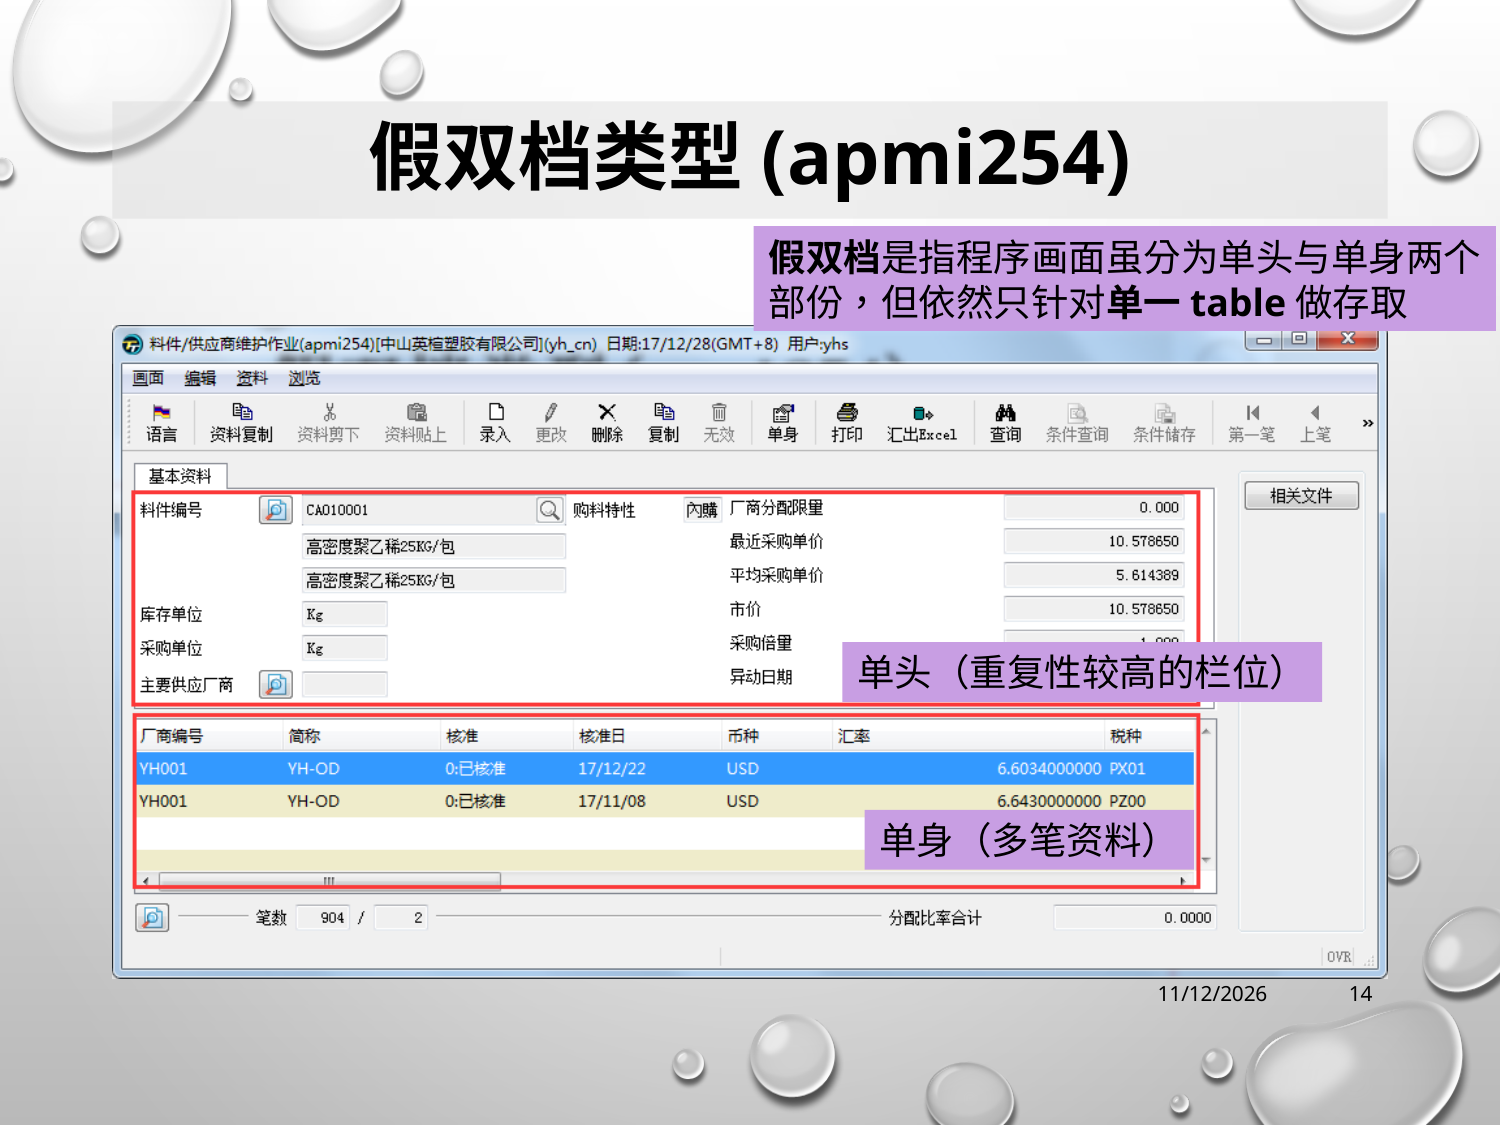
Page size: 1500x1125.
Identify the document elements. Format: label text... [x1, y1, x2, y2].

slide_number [944, 987, 1283, 1025]
title 假双档类型(apmi254) [112, 101, 1388, 219]
slide_number 14 [1293, 985, 1388, 1025]
text_box 假双档是指程序画面虽分为单头与单身两个 部份，但依然只针对单一table做存取 [753, 226, 1496, 331]
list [112, 325, 1388, 979]
picture [0, 0, 1500, 1125]
